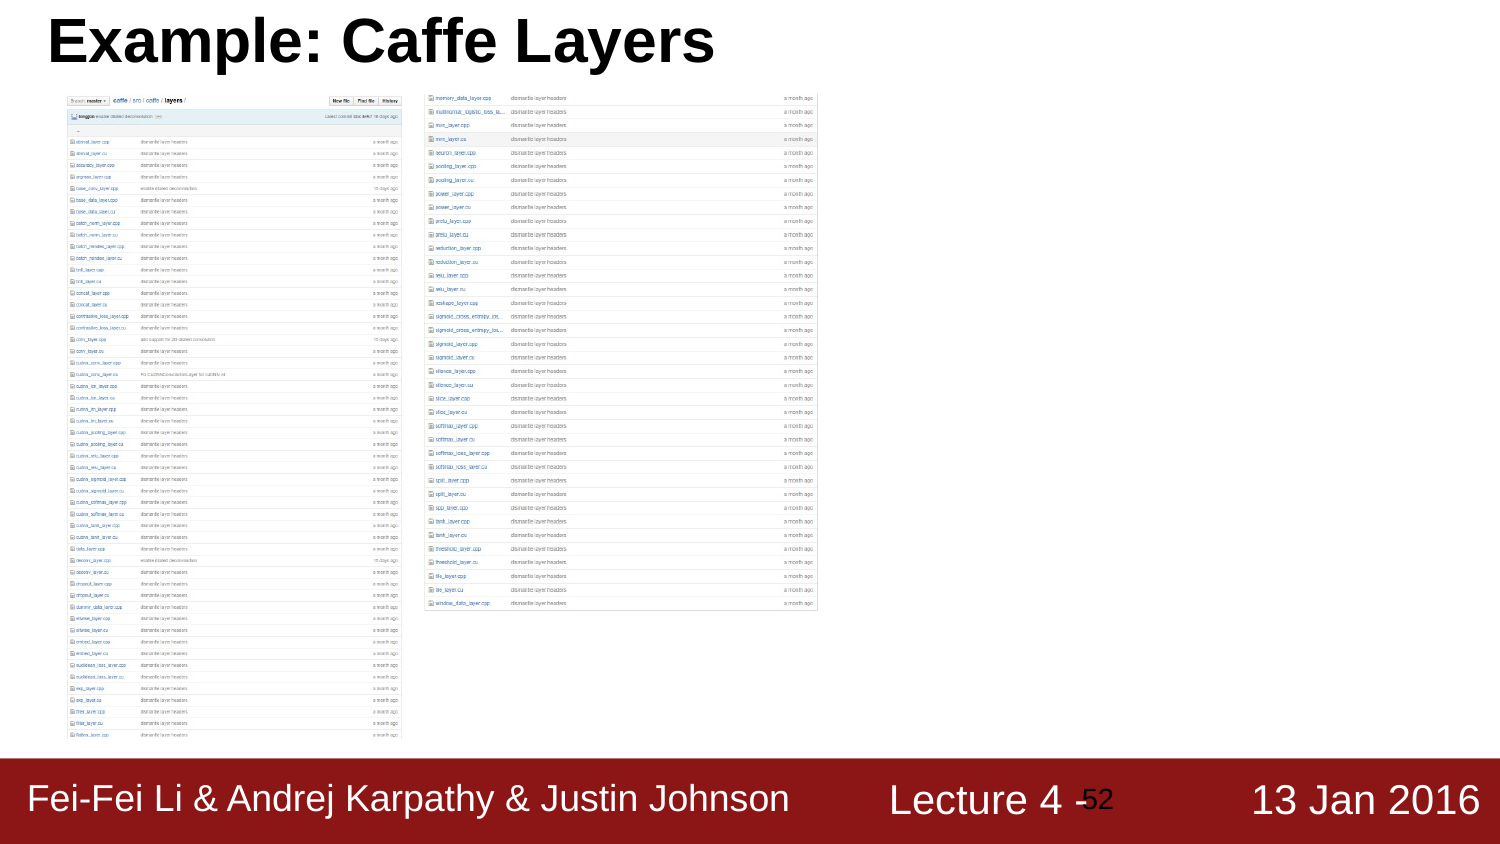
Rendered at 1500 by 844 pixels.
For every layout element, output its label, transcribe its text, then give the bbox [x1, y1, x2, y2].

picture [419, 94, 821, 618]
slide_number ‹#› [1066, 765, 1157, 831]
picture [63, 94, 407, 739]
text_box Example: Caffe Layers [32, 0, 1405, 83]
